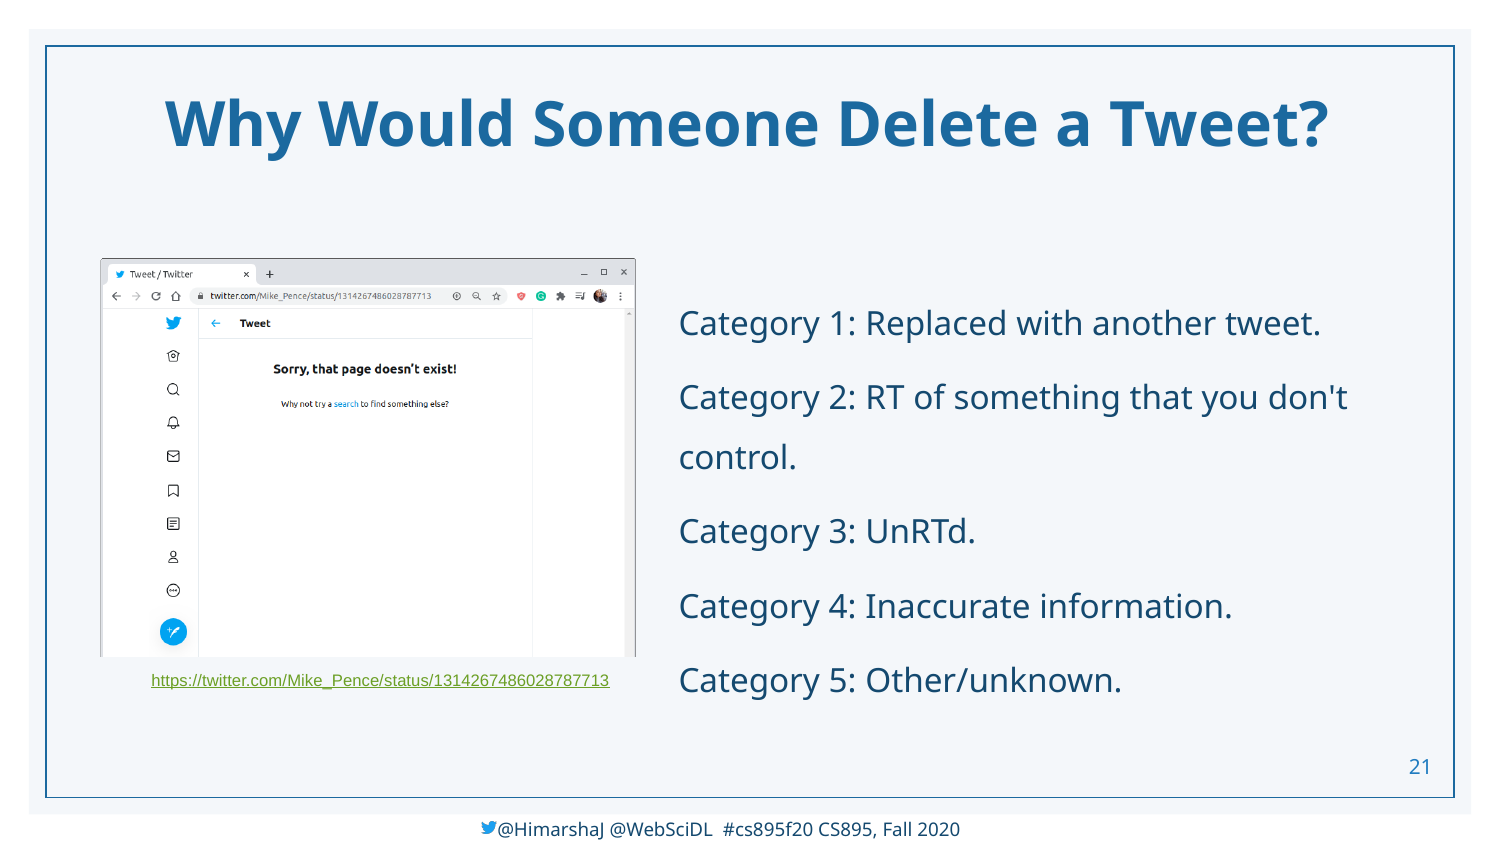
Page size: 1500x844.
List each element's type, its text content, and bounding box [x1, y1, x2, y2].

text_box https://twitter.com/Mike_Pence/status/1314267486028787713 [136, 654, 735, 844]
list Category 1: Replaced with another tweet. Category 2: RT of something that you don't control. Category 3: UnRTd. Category 4: Inaccurate information. Category 5: Other/unknown. [641, 276, 1475, 589]
slide_number ‹#› [1309, 720, 1444, 788]
title Why Would Someone Delete a Tweet? [44, 41, 1452, 211]
picture [100, 257, 637, 657]
